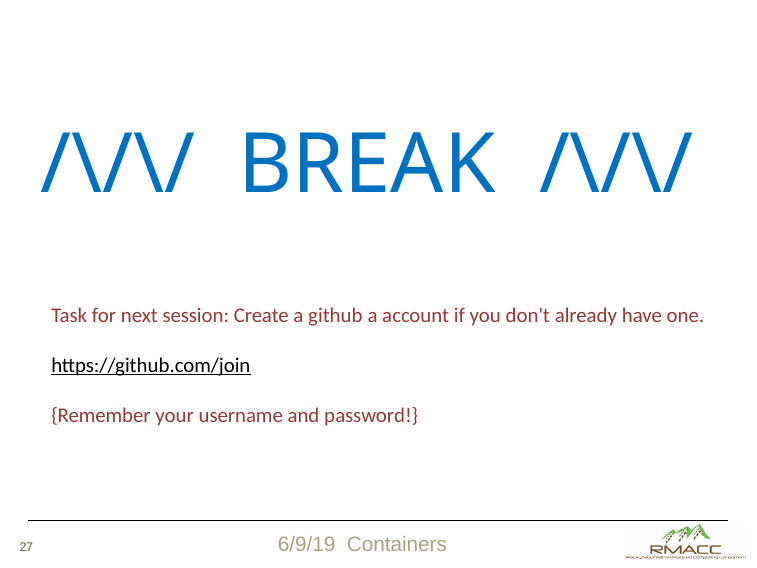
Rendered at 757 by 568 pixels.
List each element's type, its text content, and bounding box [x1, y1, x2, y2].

picture [622, 524, 748, 563]
title /\/\/ BREAK /\/\/ [40, 108, 716, 210]
slide_number 27 [15, 539, 37, 562]
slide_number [275, 530, 474, 556]
text_box Task for next session: Create a github a account if you don't already have one. https://github.com/join {Remember your username and password!} [36, 294, 720, 435]
